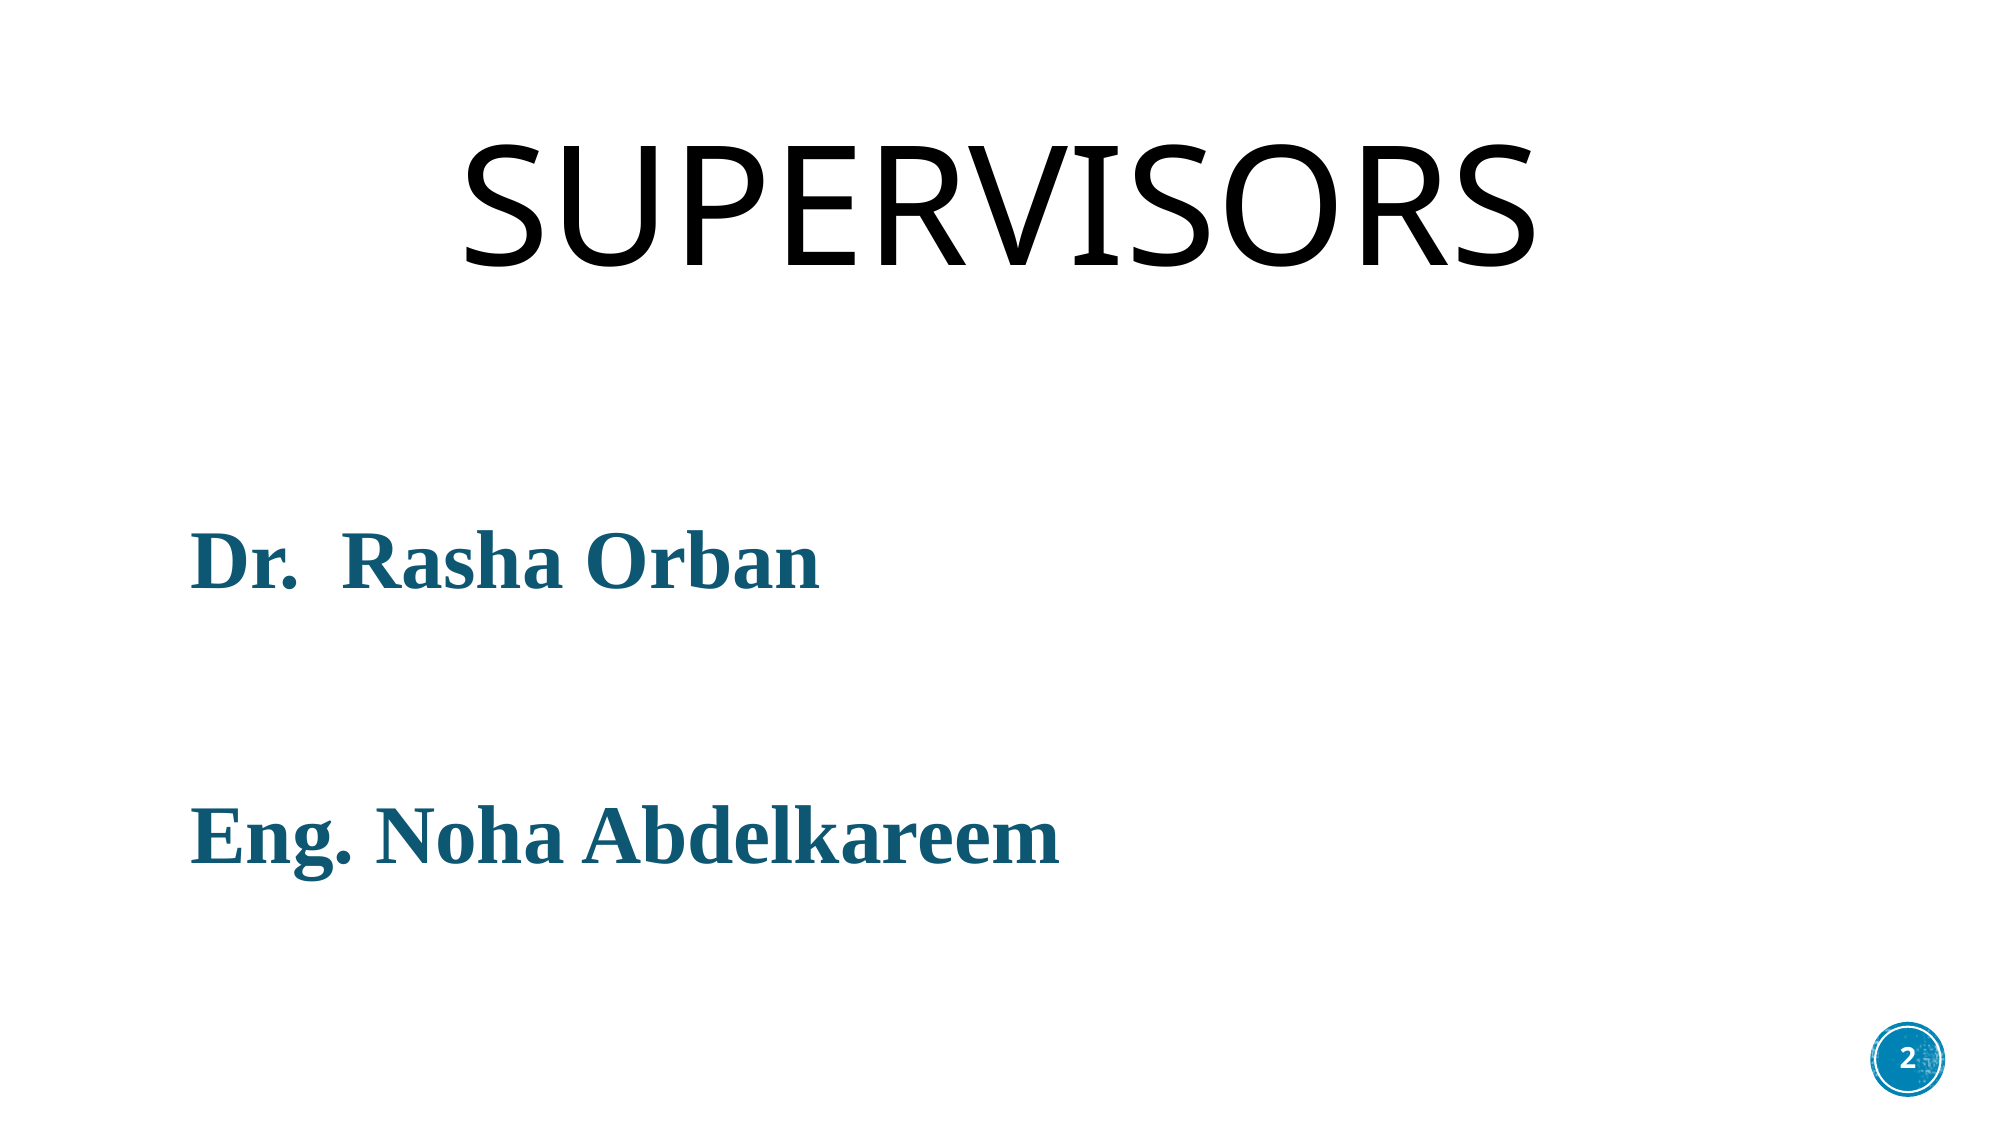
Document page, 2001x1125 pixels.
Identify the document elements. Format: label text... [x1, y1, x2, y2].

title supervisors [175, 79, 1826, 344]
list Dr. Rasha Orban Eng. Noha Abdelkareem [175, 348, 1826, 1013]
slide_number 2 [1855, 1028, 1961, 1089]
